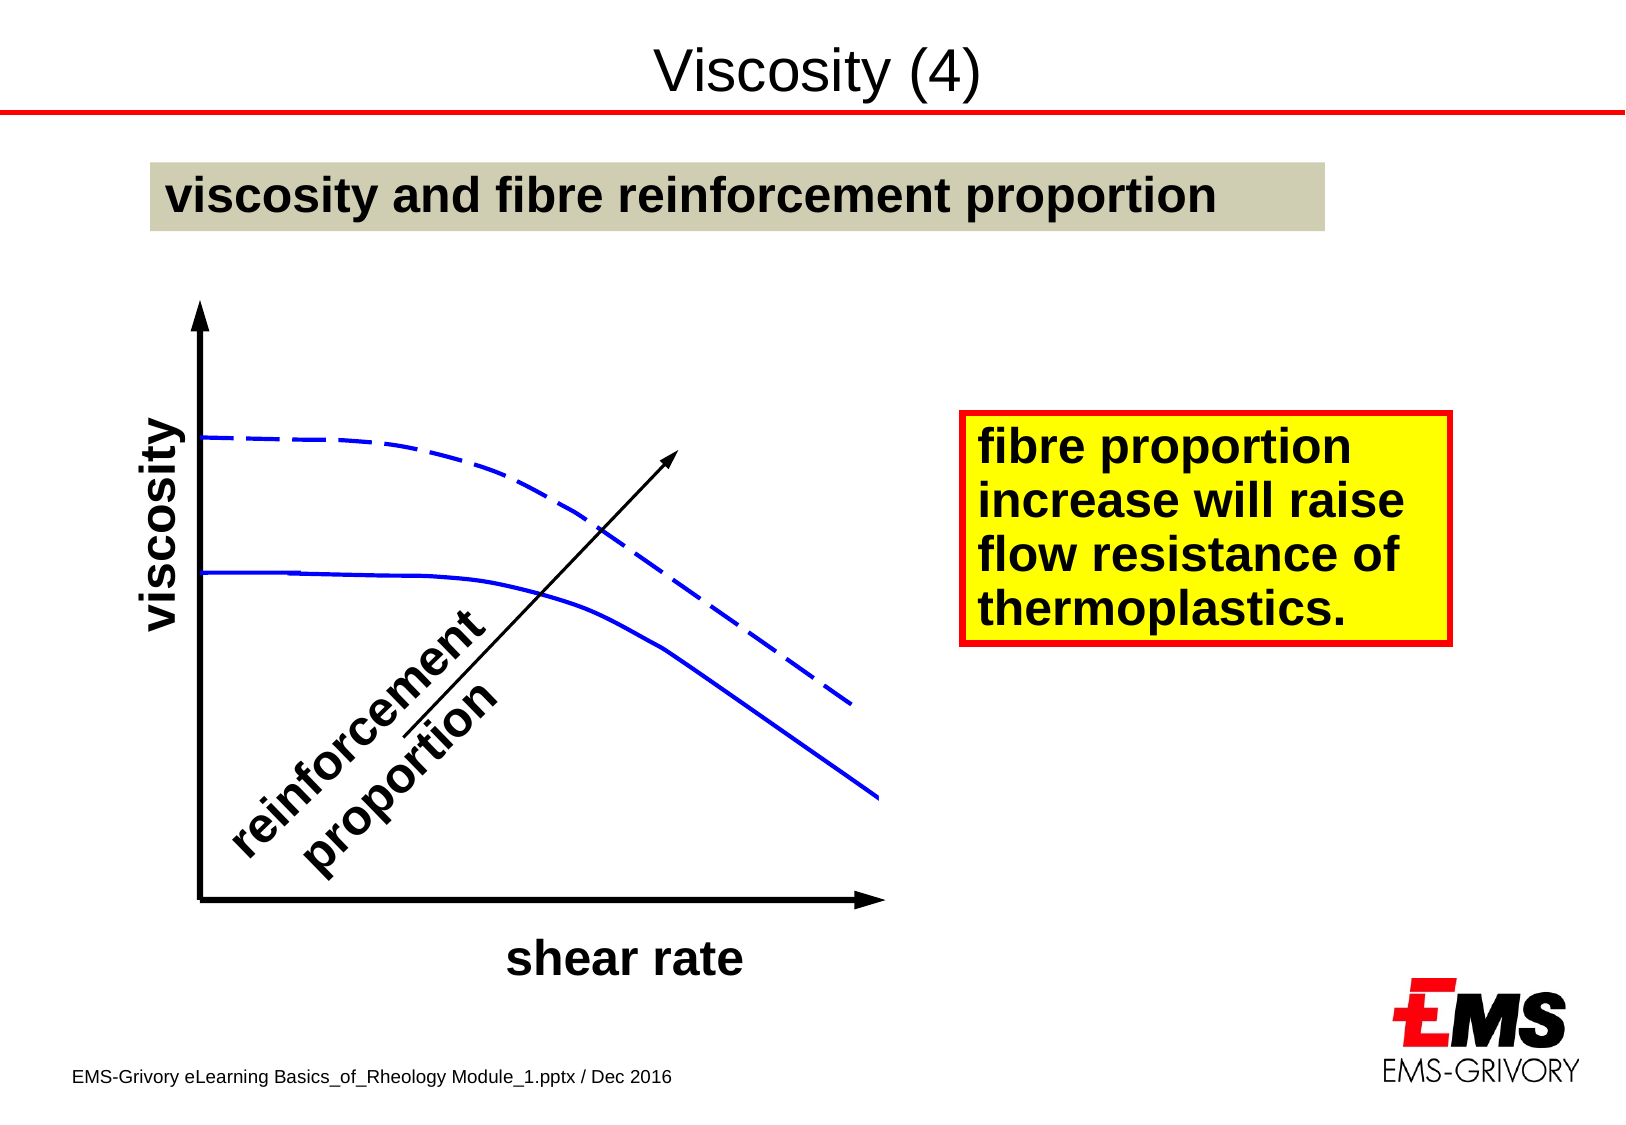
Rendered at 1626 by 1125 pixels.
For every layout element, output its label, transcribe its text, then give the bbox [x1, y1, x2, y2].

text_box Viscosity (4) [46, 31, 1591, 104]
text_box [878, 529, 1000, 875]
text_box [174, 437, 860, 813]
text_box fibre proportion increase will raise flow resistance of thermoplastics. [962, 412, 1450, 644]
text_box [199, 893, 886, 907]
text_box viscosity and fibre reinforcement proportion [150, 162, 1325, 232]
text_box [193, 299, 207, 435]
text_box shear rate [462, 924, 788, 985]
picture [1381, 978, 1579, 1088]
text_box [863, 787, 878, 817]
text_box viscosity [124, 400, 185, 651]
